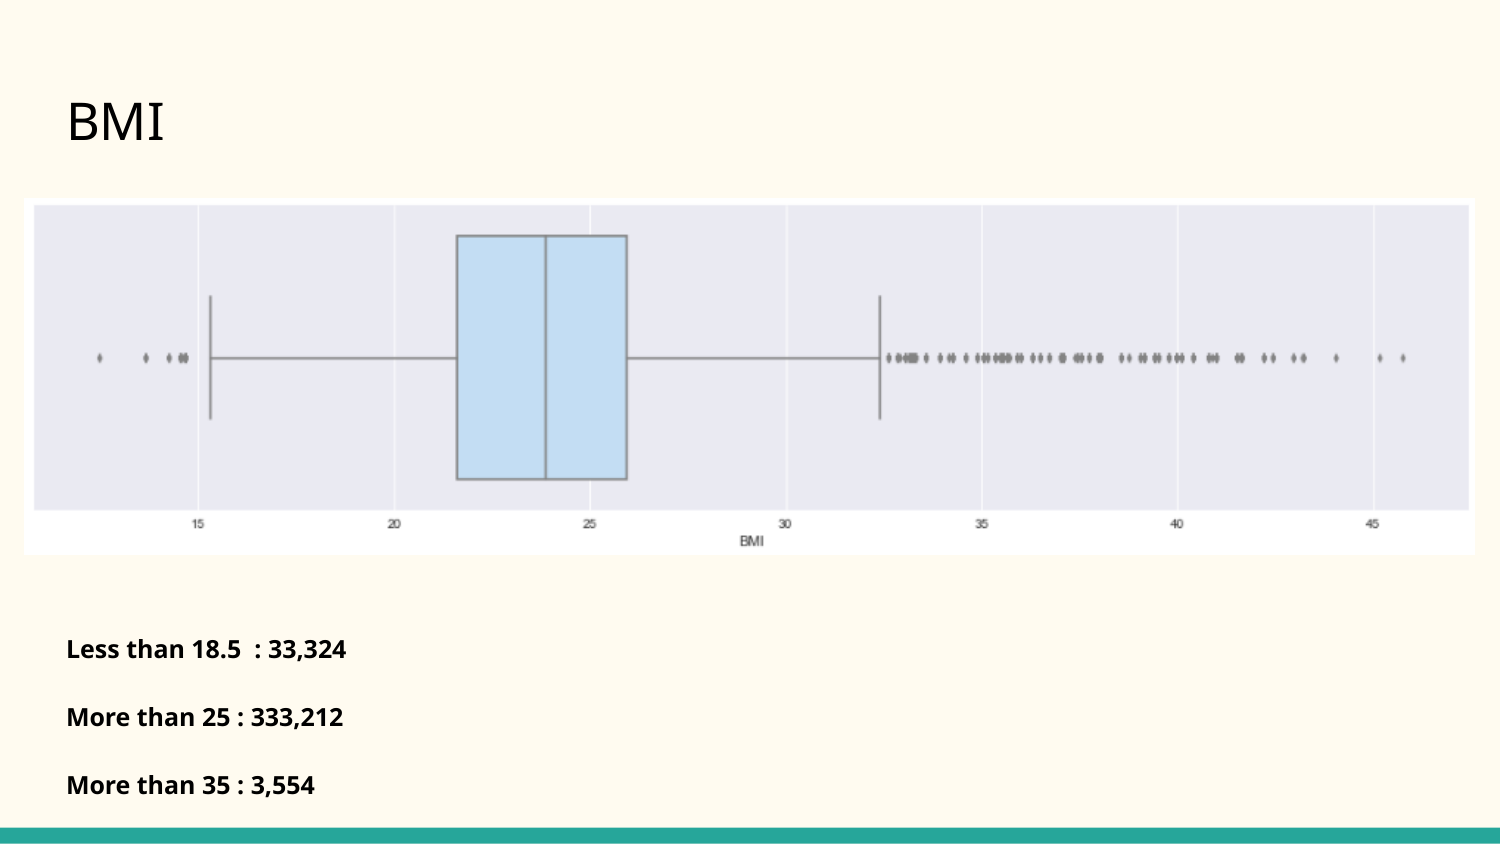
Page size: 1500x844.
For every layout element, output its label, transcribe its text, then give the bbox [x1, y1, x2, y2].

title BMI [51, 72, 1449, 174]
picture [24, 198, 1476, 555]
list Less than 18.5 : 33,324 More than 25 : 333,212 More than 35 : 3,554 [51, 614, 1449, 793]
